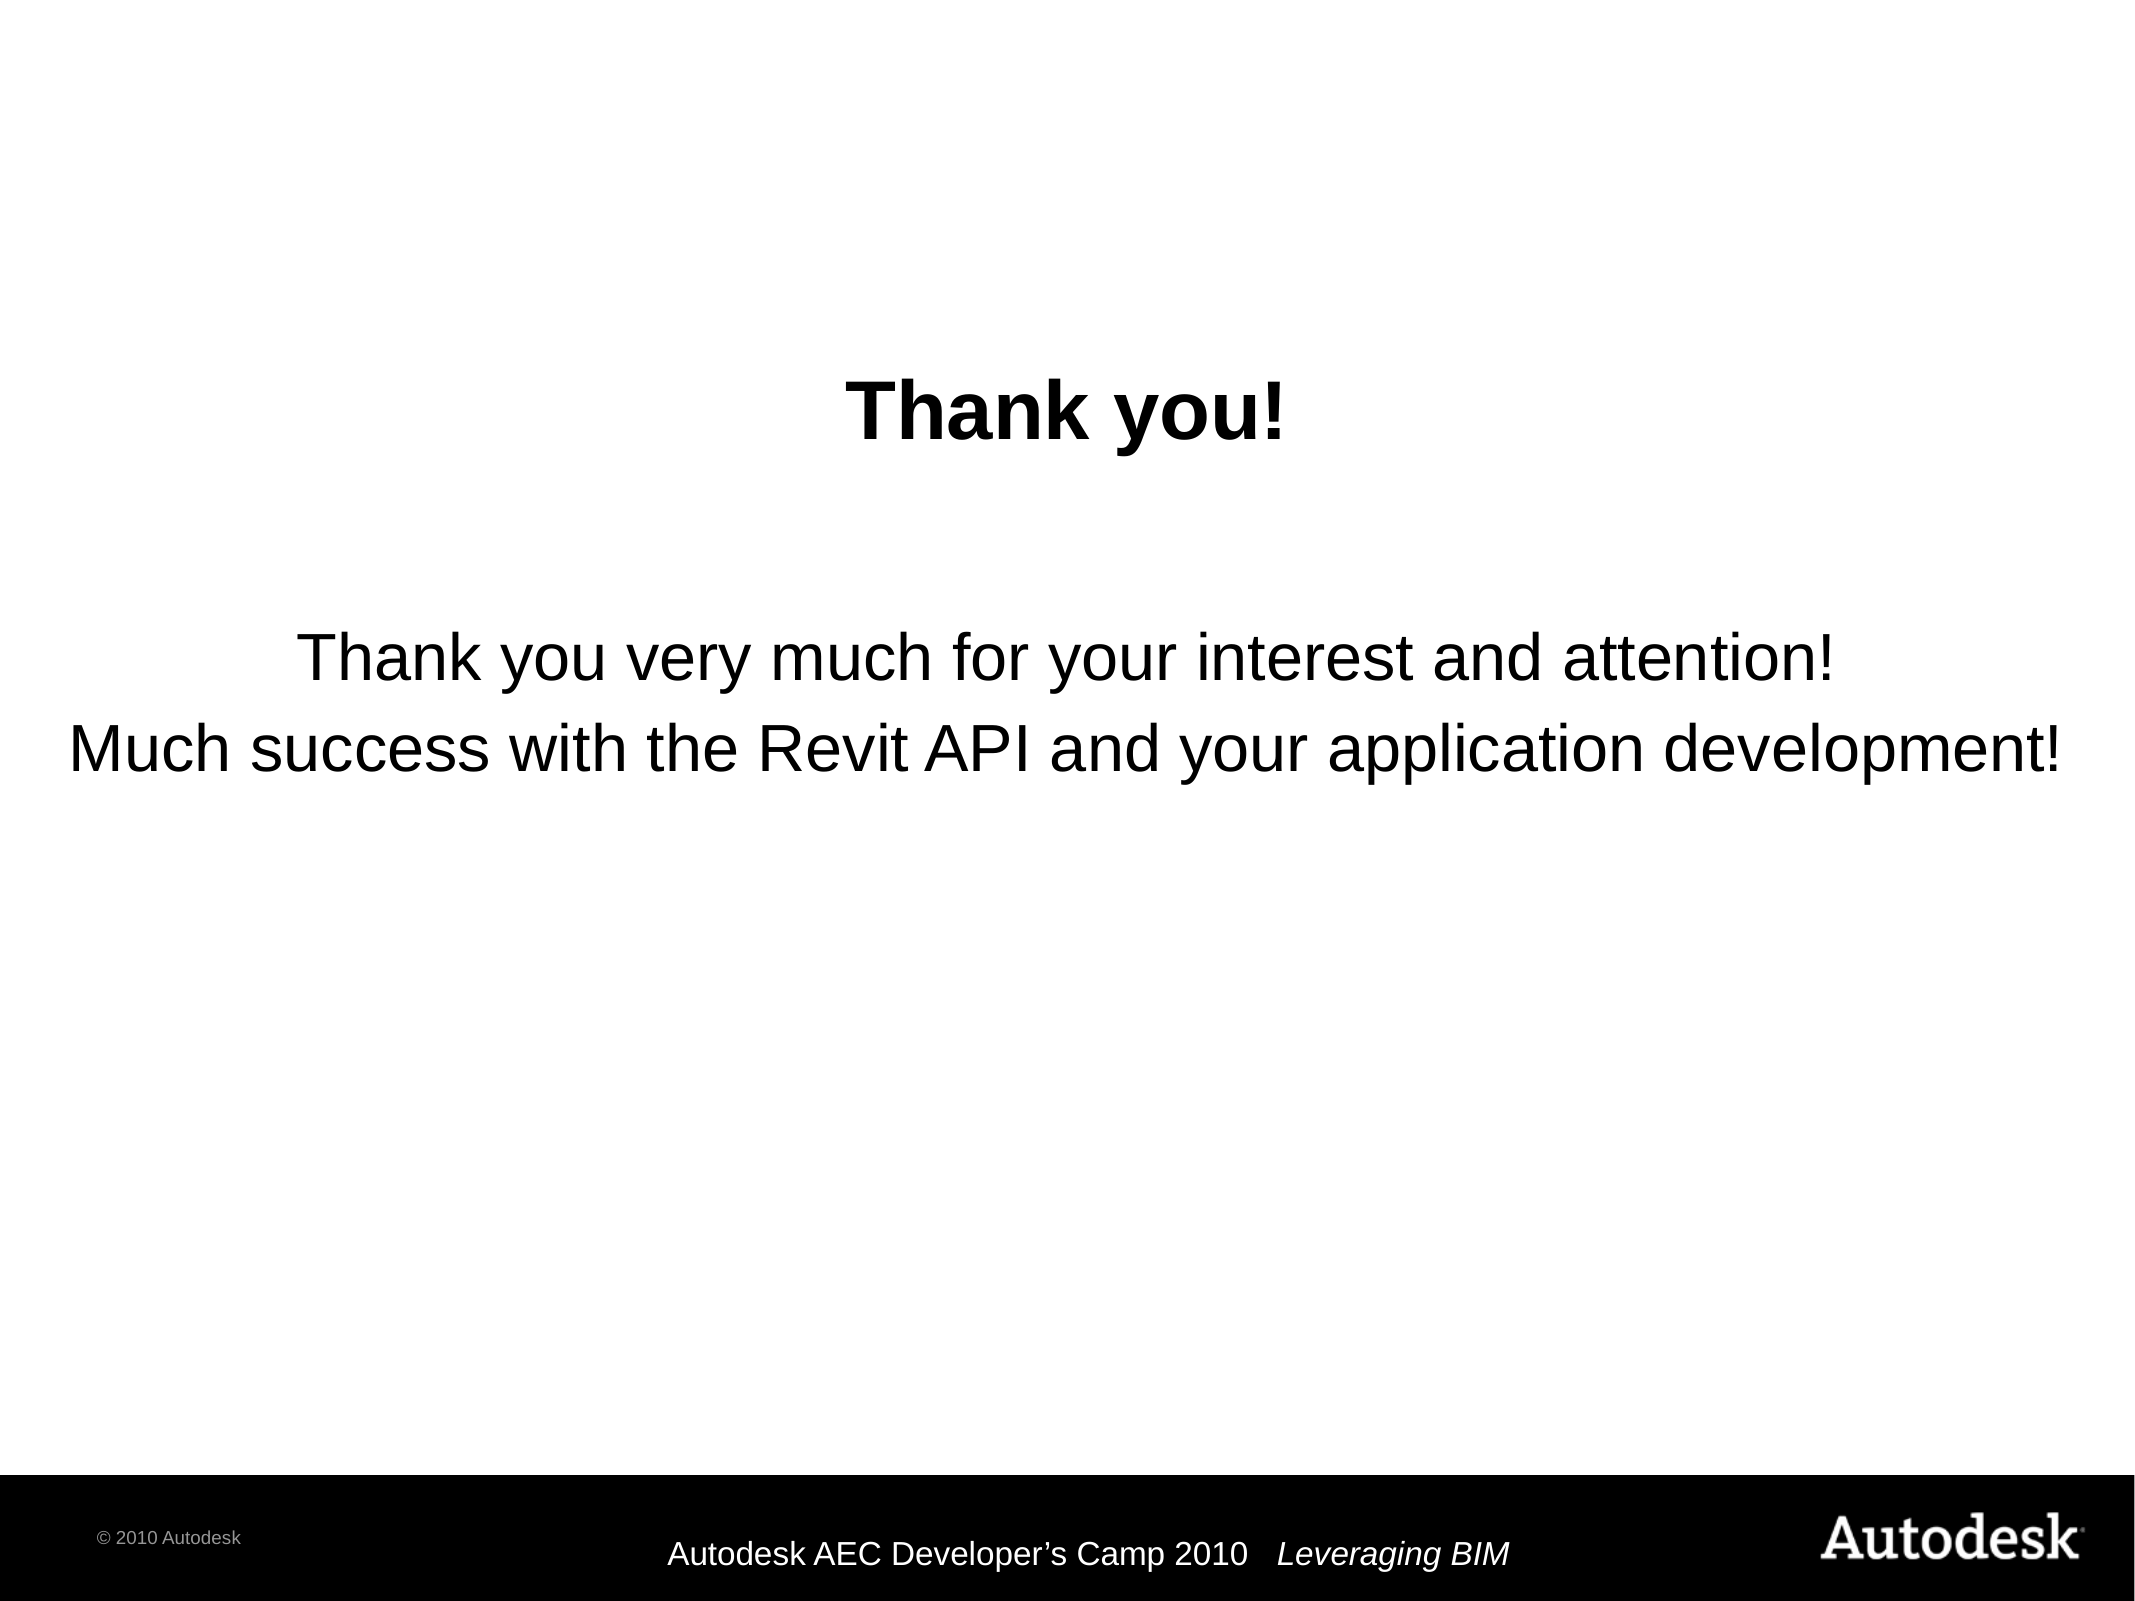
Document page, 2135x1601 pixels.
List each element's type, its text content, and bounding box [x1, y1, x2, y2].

title Thank you! [0, 335, 2135, 476]
picture [0, 1475, 2135, 1601]
list Thank you very much for your interest and attention! Much success with the Revit API and your application development! [0, 613, 2135, 929]
